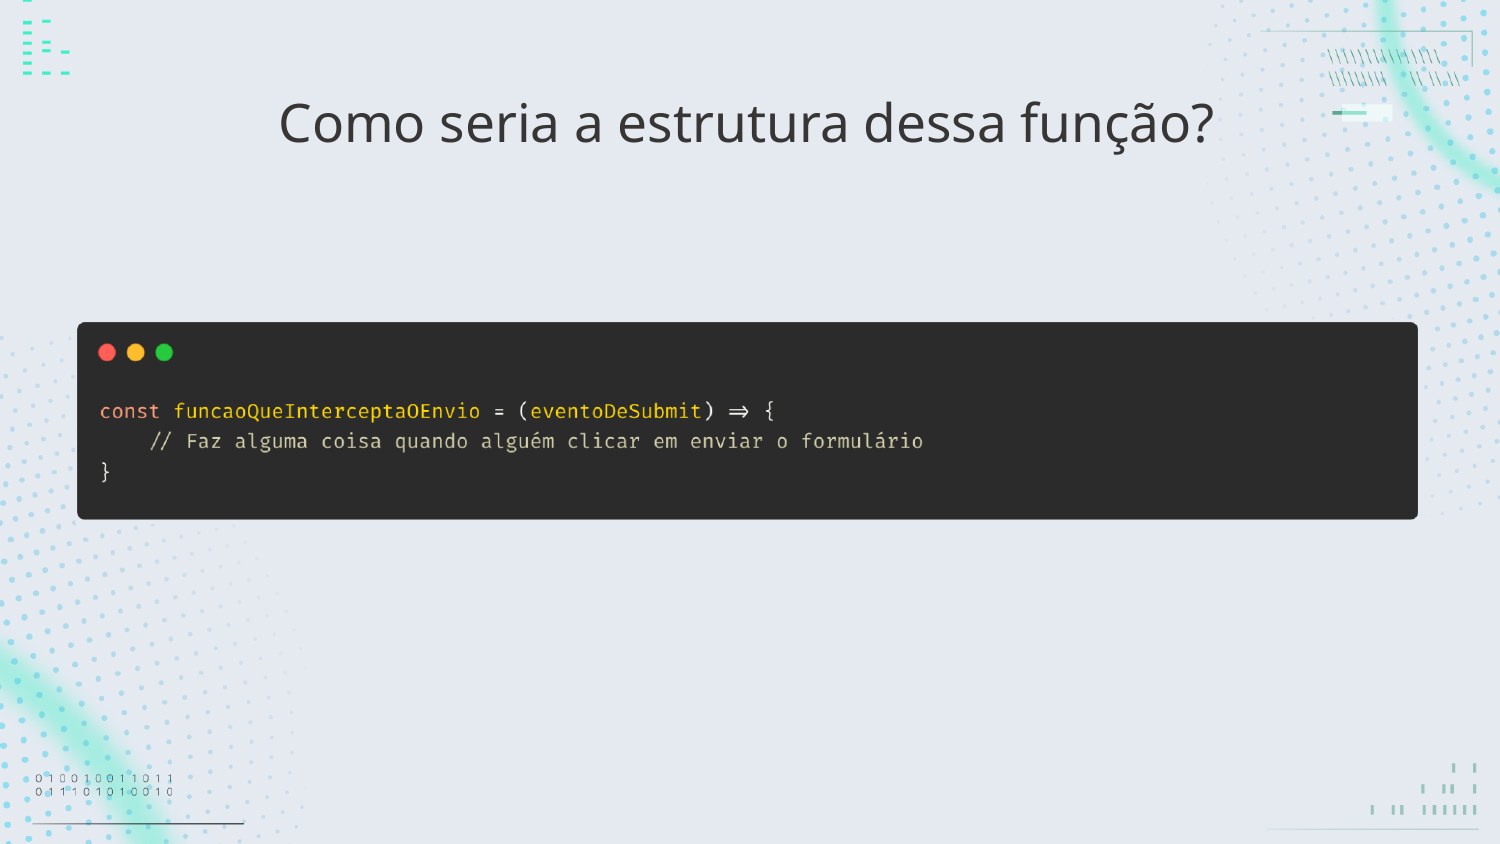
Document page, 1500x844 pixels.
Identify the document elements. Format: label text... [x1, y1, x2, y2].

title Como seria a estrutura dessa função? [90, 74, 1404, 169]
picture [0, 0, 1500, 844]
